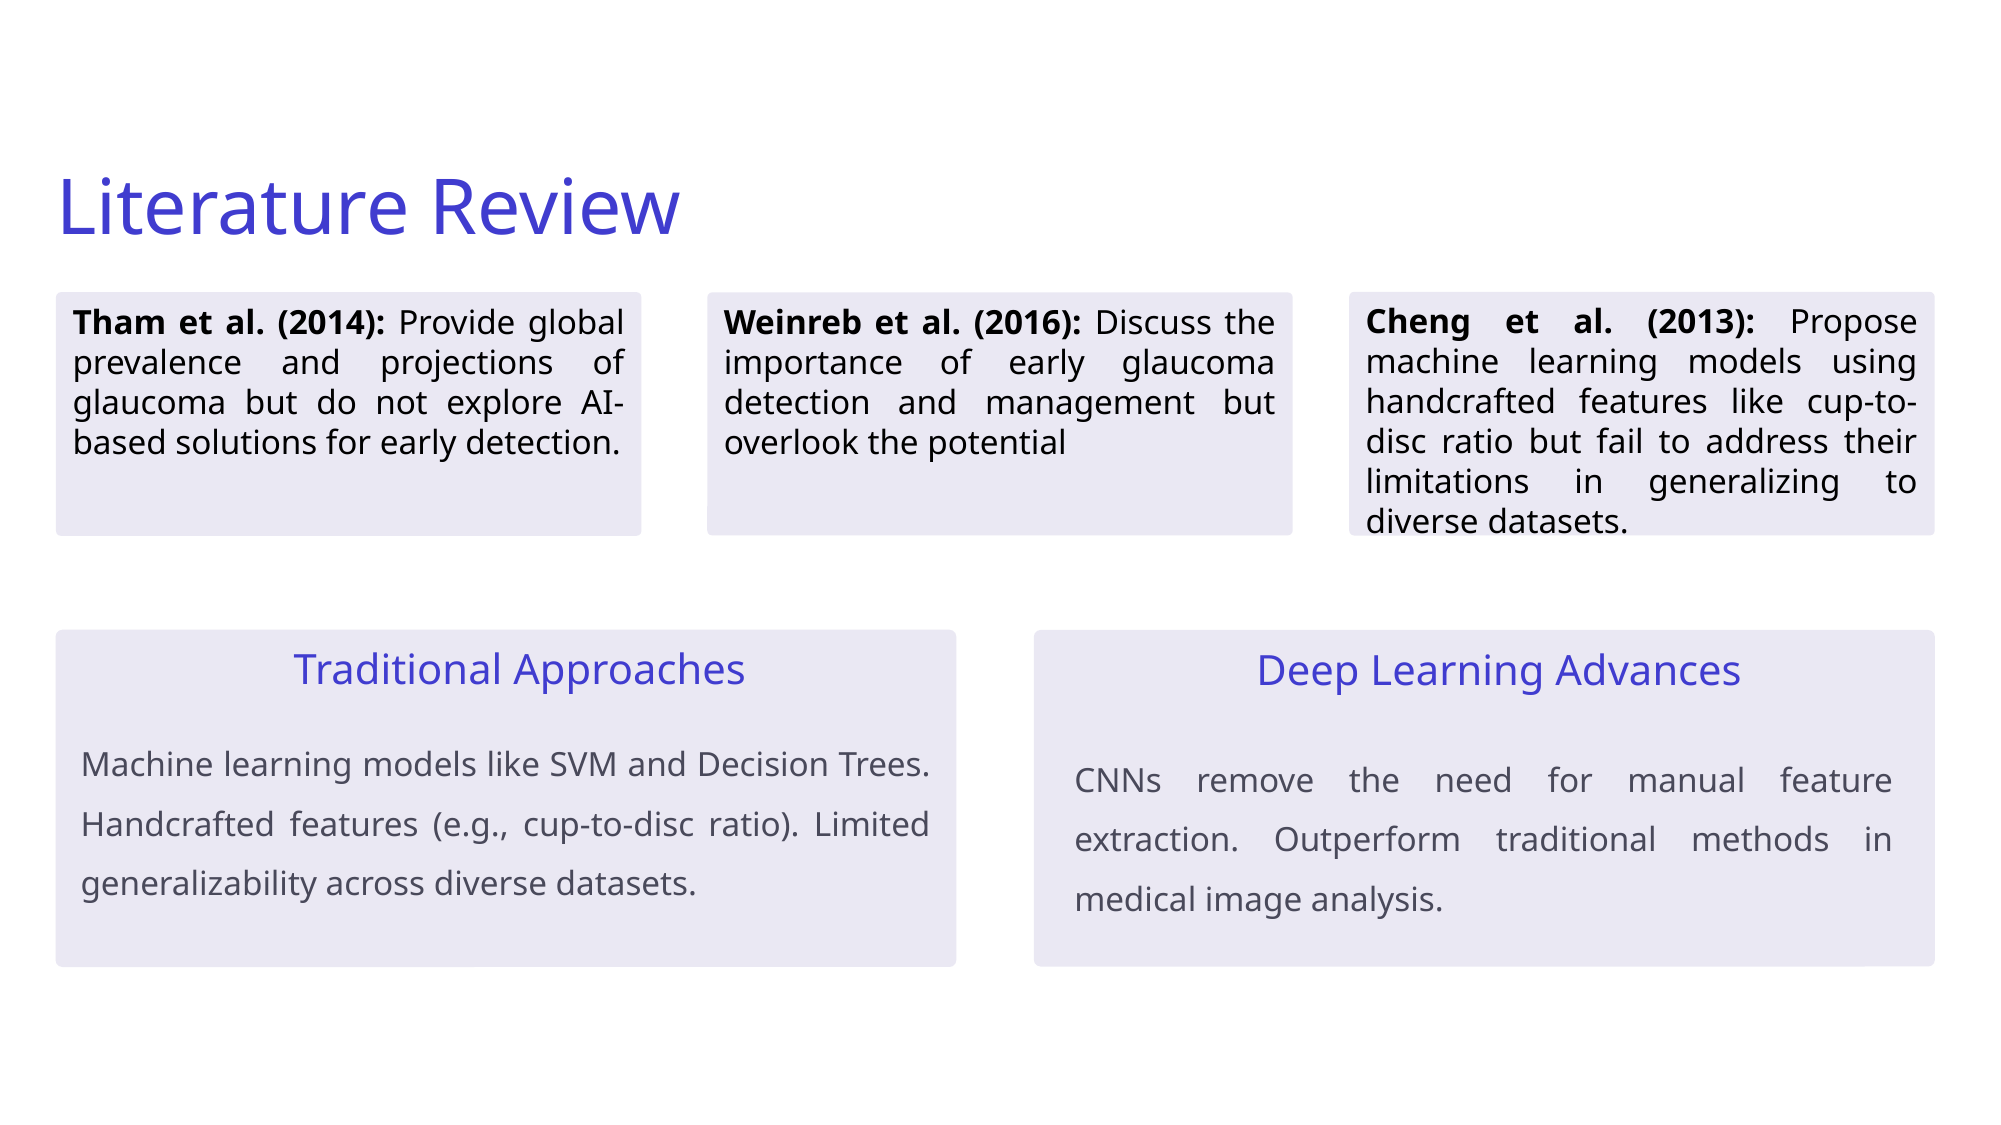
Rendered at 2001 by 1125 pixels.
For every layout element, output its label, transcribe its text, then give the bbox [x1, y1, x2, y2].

text_box Traditional Approaches [240, 636, 800, 695]
text_box Literature Review [56, 134, 1099, 251]
text_box Tham et al. (2014): Provide global prevalence and projections of glaucoma but do not explore AI-based solutions for early detection. [55, 292, 642, 536]
text_box Cheng et al. (2013): Propose machine learning models using handcrafted features like cup-to-disc ratio but fail to address their limitations in generalizing to diverse datasets. [1349, 291, 1935, 536]
text_box CNNs remove the need for manual feature extraction. Outperform traditional methods in medical image analysis. [1074, 739, 1895, 921]
text_box Deep Learning Advances [1203, 636, 1795, 712]
text_box Weinreb et al. (2016): Discuss the importance of early glaucoma detection and management but overlook the potential [707, 292, 1293, 536]
text_box [55, 629, 957, 968]
text_box Machine learning models like SVM and Decision Trees. Handcrafted features (e.g., cup-to-disc ratio). Limited generalizability across diverse datasets. [80, 723, 933, 968]
text_box [1033, 629, 1935, 967]
